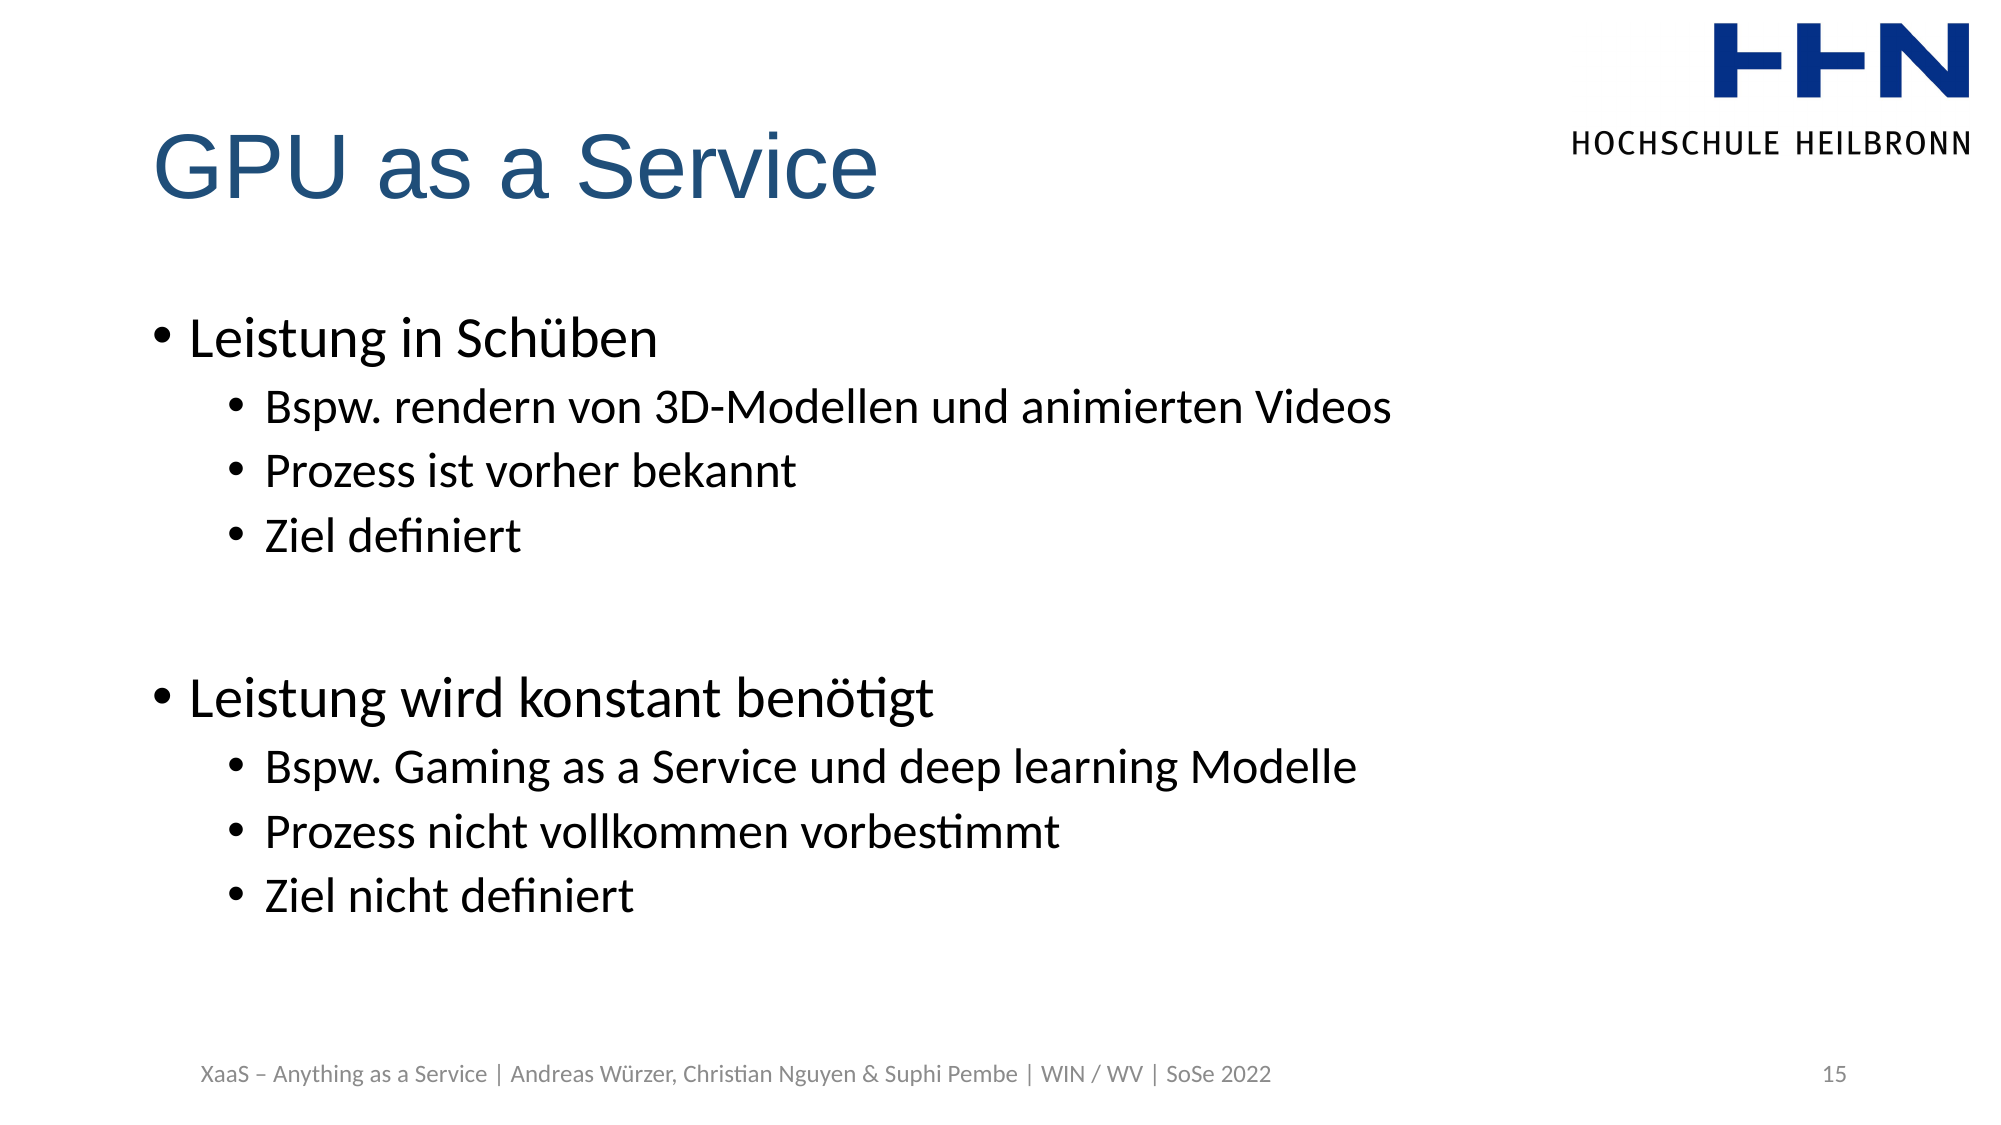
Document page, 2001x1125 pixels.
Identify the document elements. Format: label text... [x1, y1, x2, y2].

picture [1572, 22, 1970, 156]
footer XaaS – Anything as a Service | Andreas Würzer, Christian Nguyen & Suphi Pembe | WIN / WV | SoSe 2022 [137, 1042, 1338, 1103]
slide_number 15 [1412, 1042, 1863, 1103]
title GPU as a Service [137, 59, 1863, 278]
list Leistung in Schüben Bspw. rendern von 3D-Modellen und animierten Videos Prozess ist vorher bekannt Ziel definiert Leistung wird konstant benötigt Bspw. Gaming as a Service und deep learning Modelle Prozess nicht vollkommen vorbestimmt Ziel nicht definiert [137, 299, 1863, 1014]
